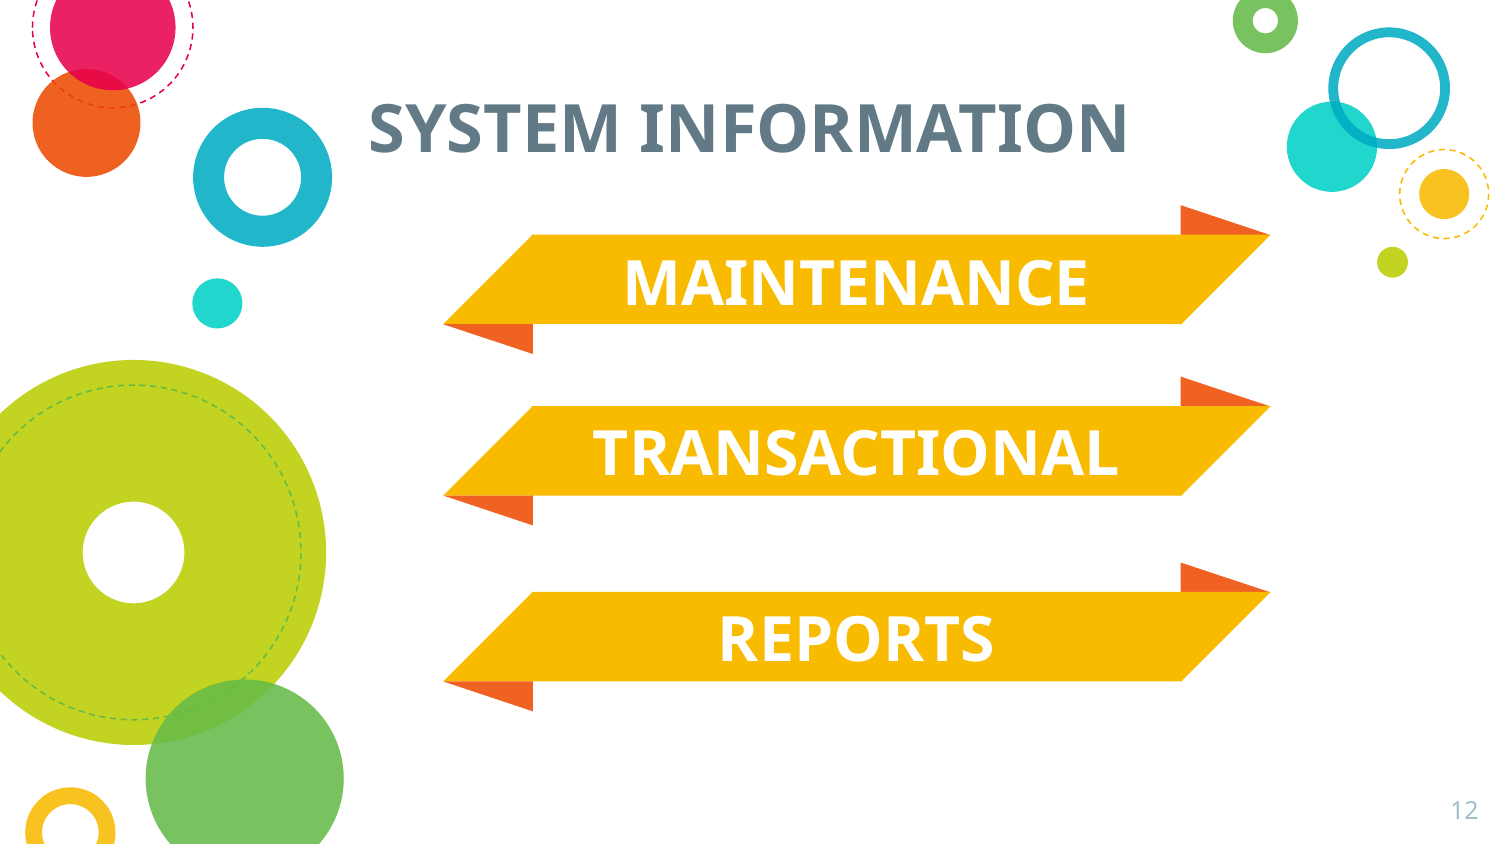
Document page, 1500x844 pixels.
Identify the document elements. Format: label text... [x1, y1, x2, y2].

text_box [442, 376, 1271, 526]
slide_number 12 [1416, 779, 1494, 844]
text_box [442, 562, 1271, 712]
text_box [442, 204, 1271, 355]
text_box SYSTEM INFORMATION [121, 78, 1379, 173]
